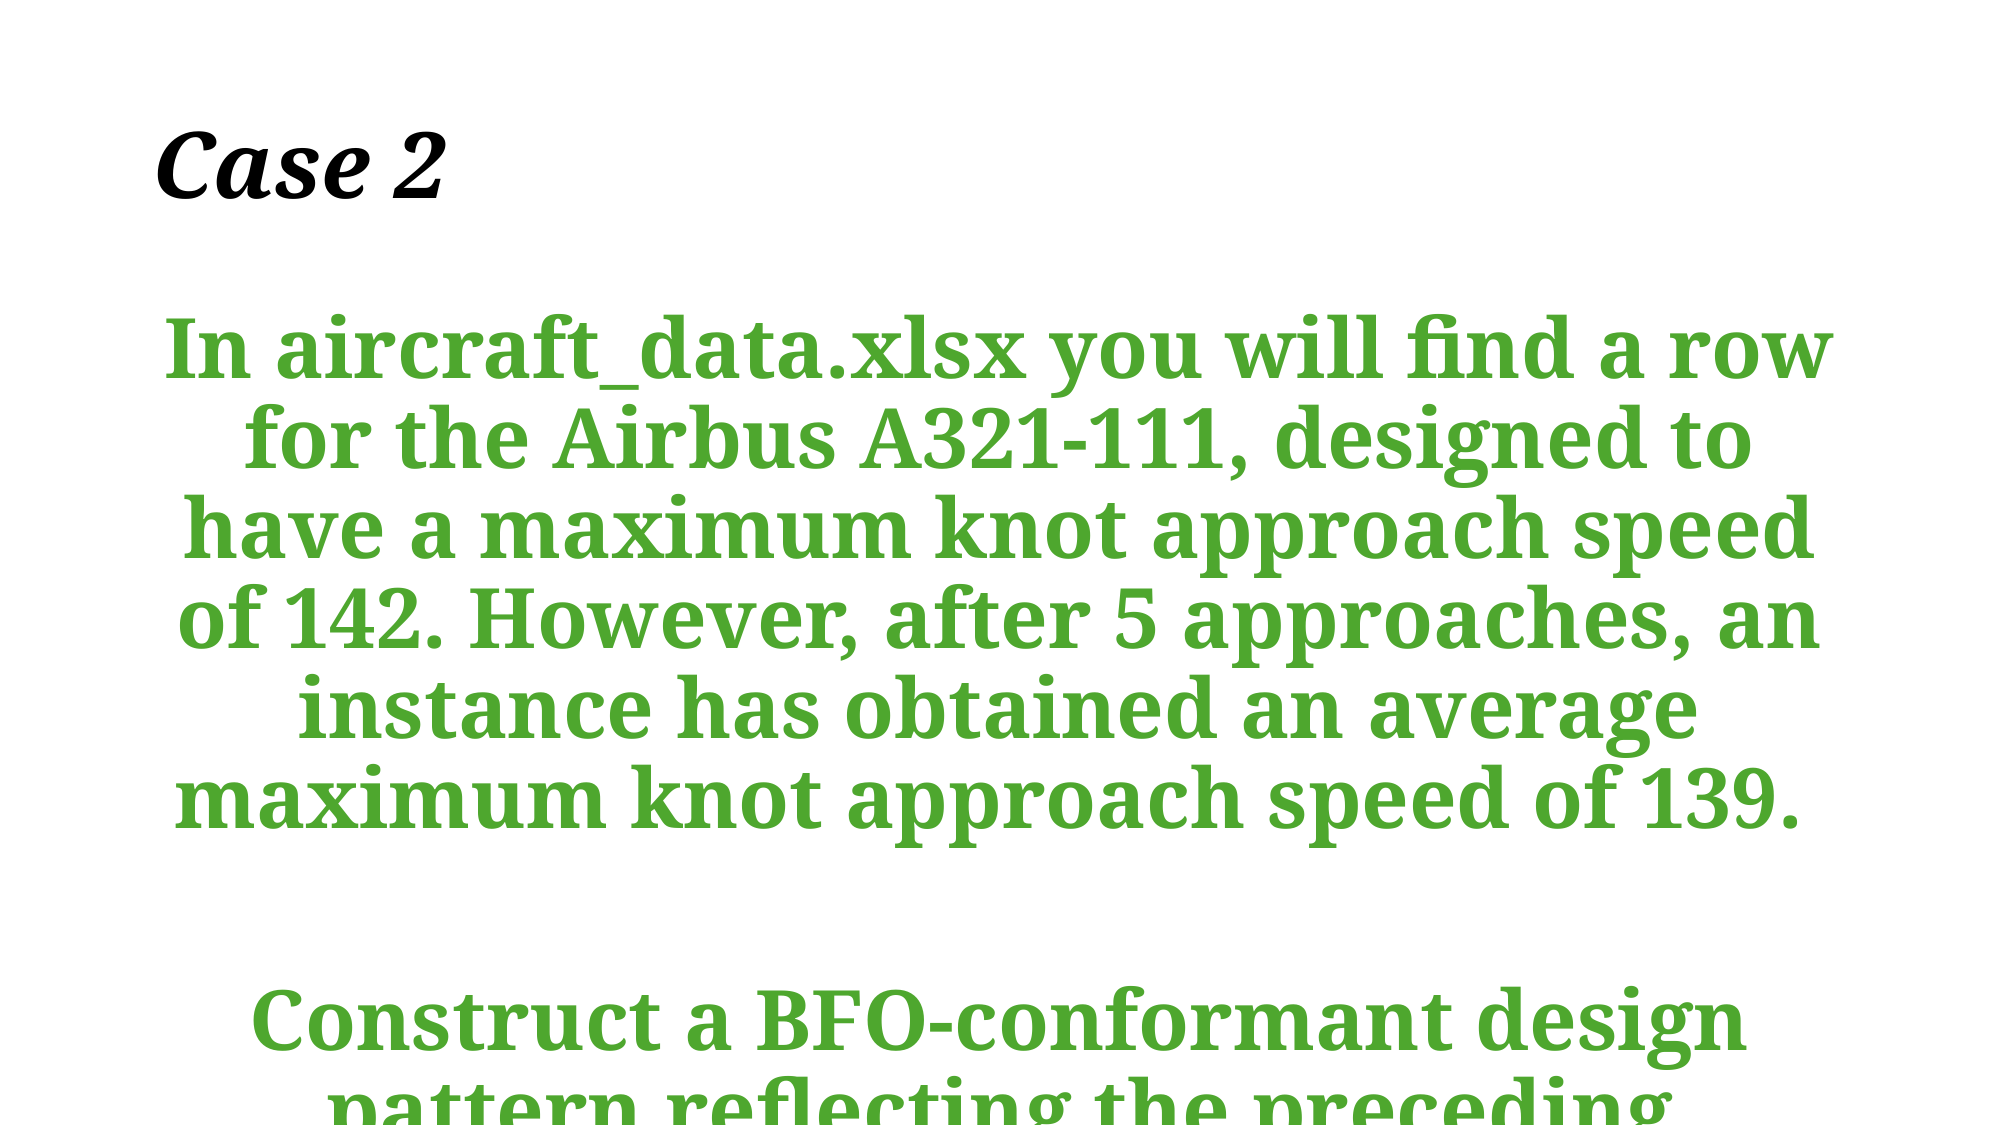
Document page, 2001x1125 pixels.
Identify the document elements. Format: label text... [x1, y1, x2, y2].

title Case 2 [137, 59, 1863, 278]
list In aircraft_data.xlsx you will find a row for the Airbus A321-111, designed to have a maximum knot approach speed of 142. However, after 5 approaches, an instance has obtained an average maximum knot approach speed of 139. Construct a BFO-conformant design pattern reflecting the preceding phenomena. [137, 299, 1863, 1099]
